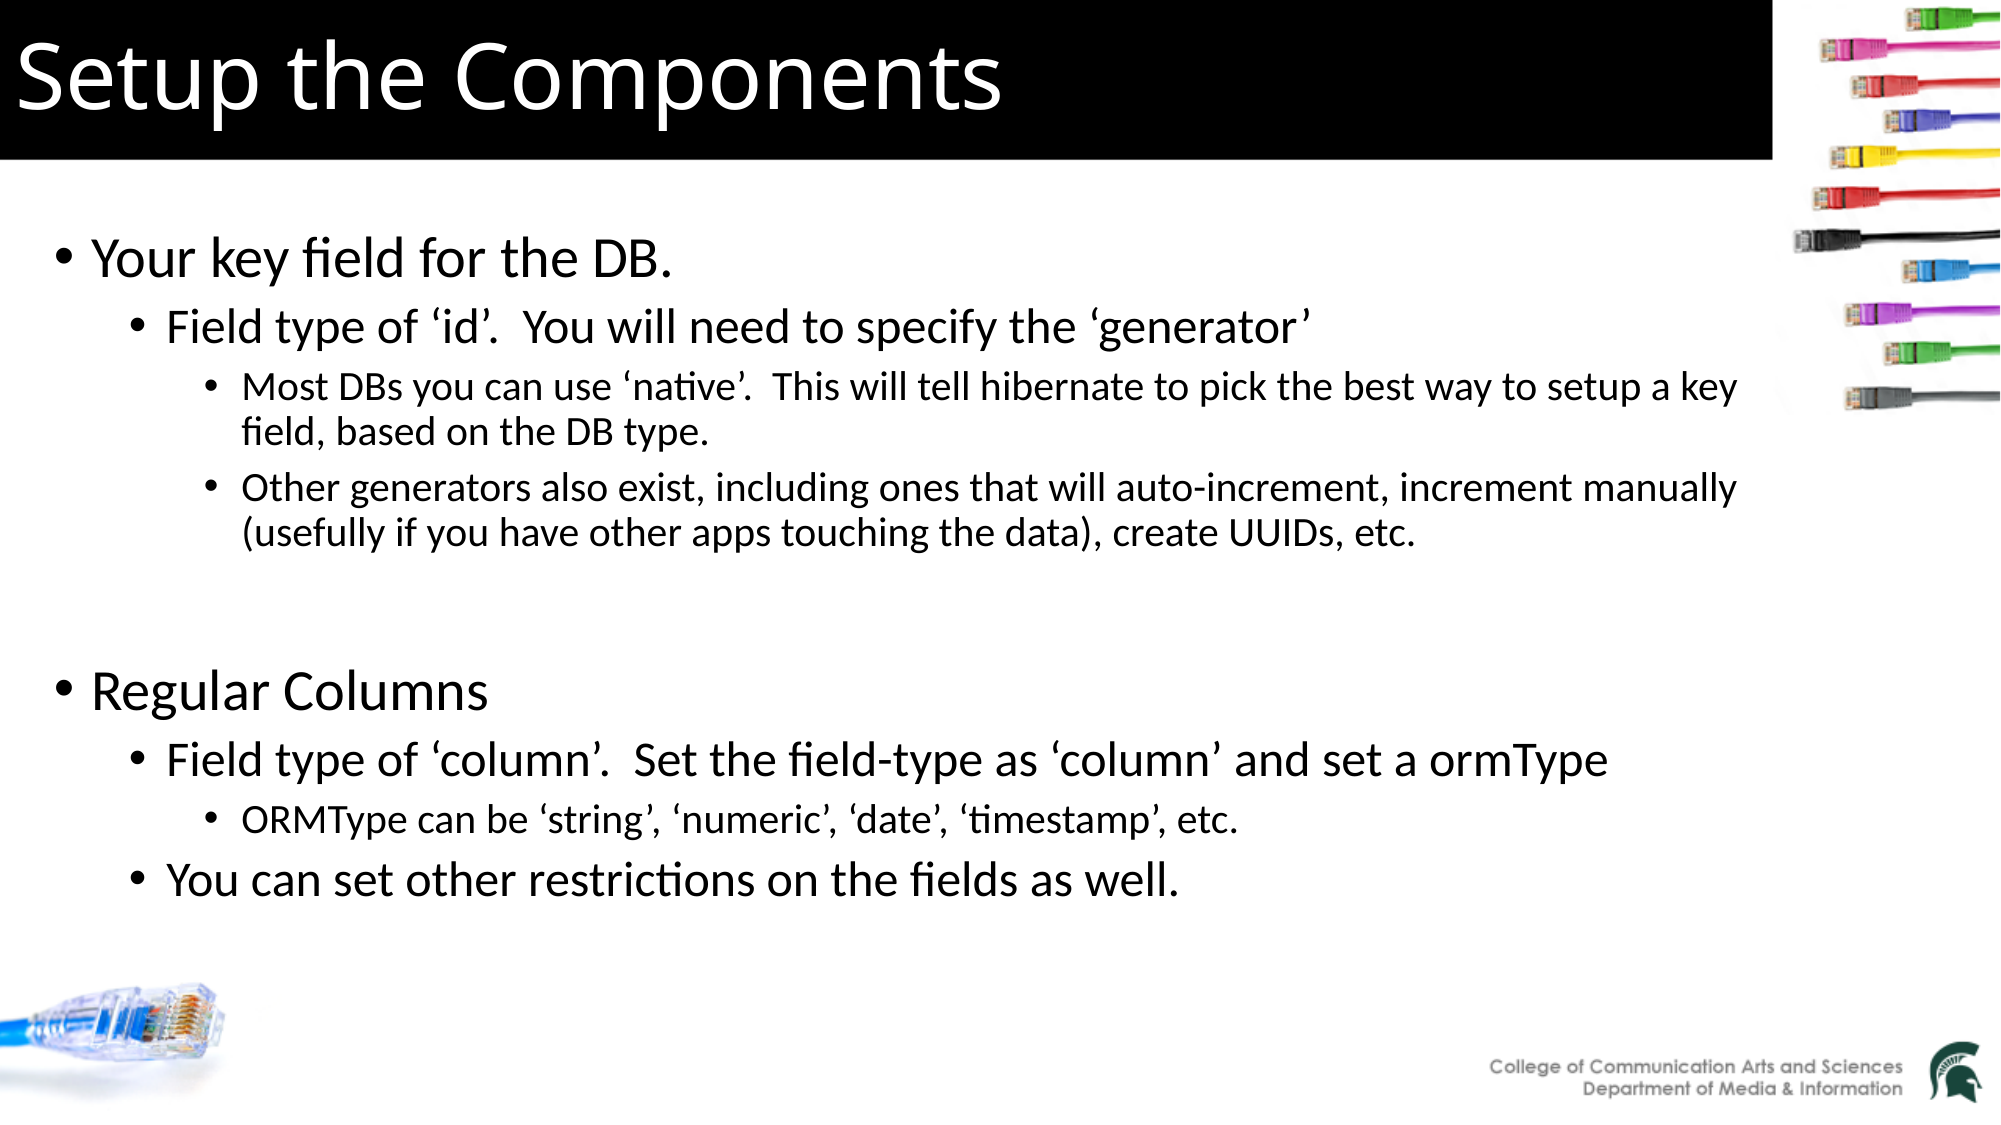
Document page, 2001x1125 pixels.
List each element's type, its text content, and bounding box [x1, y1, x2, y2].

list Your key field for the DB. Field type of ‘id’. You will need to specify the ‘generator’ Most DBs you can use ‘native’. This will tell hibernate to pick the best way to setup a key field, based on the DB type. Other generators also exist, including ones that will auto-increment, increment manually (usefully if you have other apps touching the data), create UUIDs, etc. Regular Columns Field type of ‘column’. Set the field-type as ‘column’ and set a ormType ORMType can be ‘string’, ‘numeric’, ‘date’, ‘timestamp’, etc. You can set other restrictions on the fields as well. [38, 219, 1772, 963]
picture [0, 0, 2001, 1125]
title Setup the Components [0, 0, 1772, 161]
